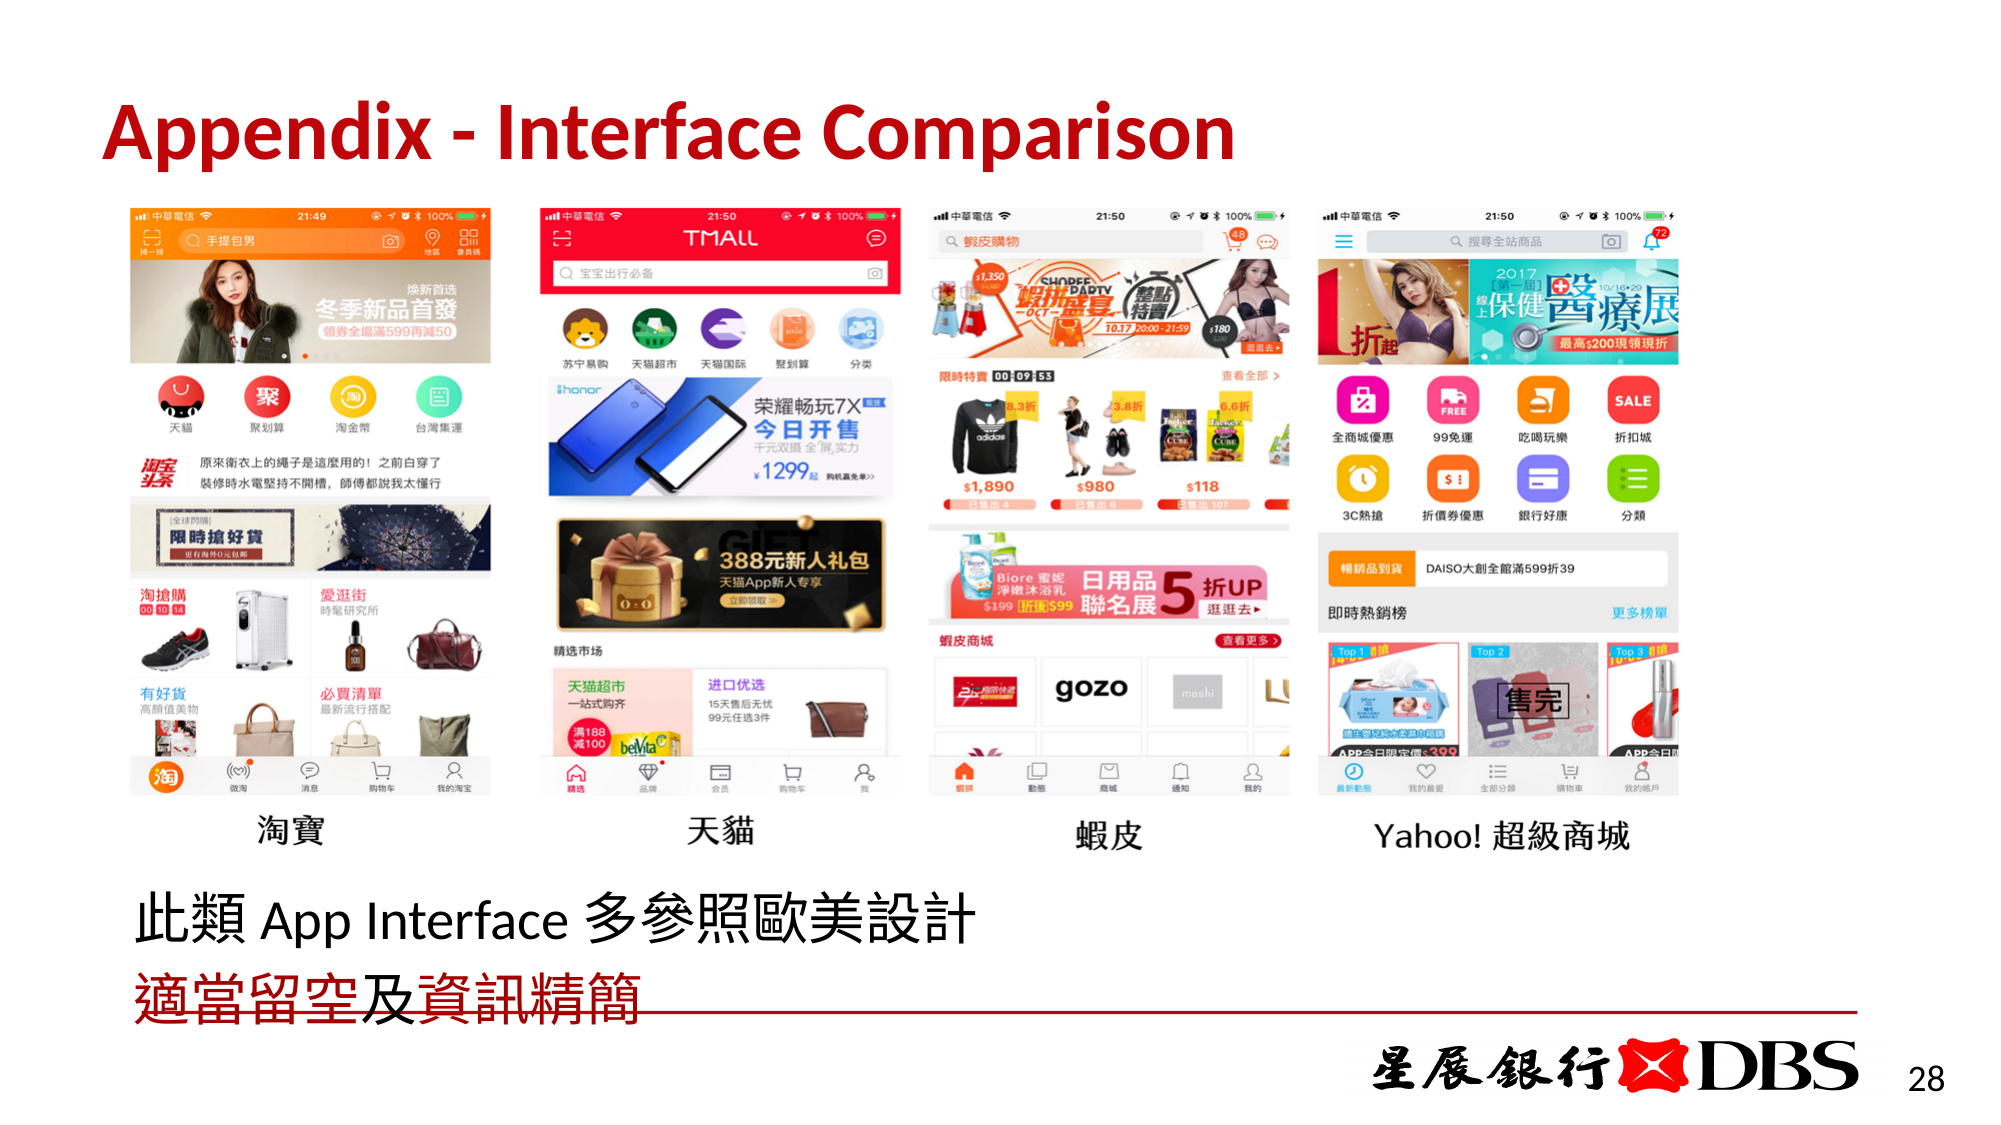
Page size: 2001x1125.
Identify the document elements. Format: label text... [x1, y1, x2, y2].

picture [118, 194, 1693, 874]
slide_number 28 [1727, 1044, 1961, 1108]
text_box 此類App Interface多參照歐美設計 適當留空及資訊精簡 [119, 795, 1844, 1041]
title Appendix - Interface Comparison [87, 78, 1772, 174]
picture [1340, 1026, 1891, 1102]
